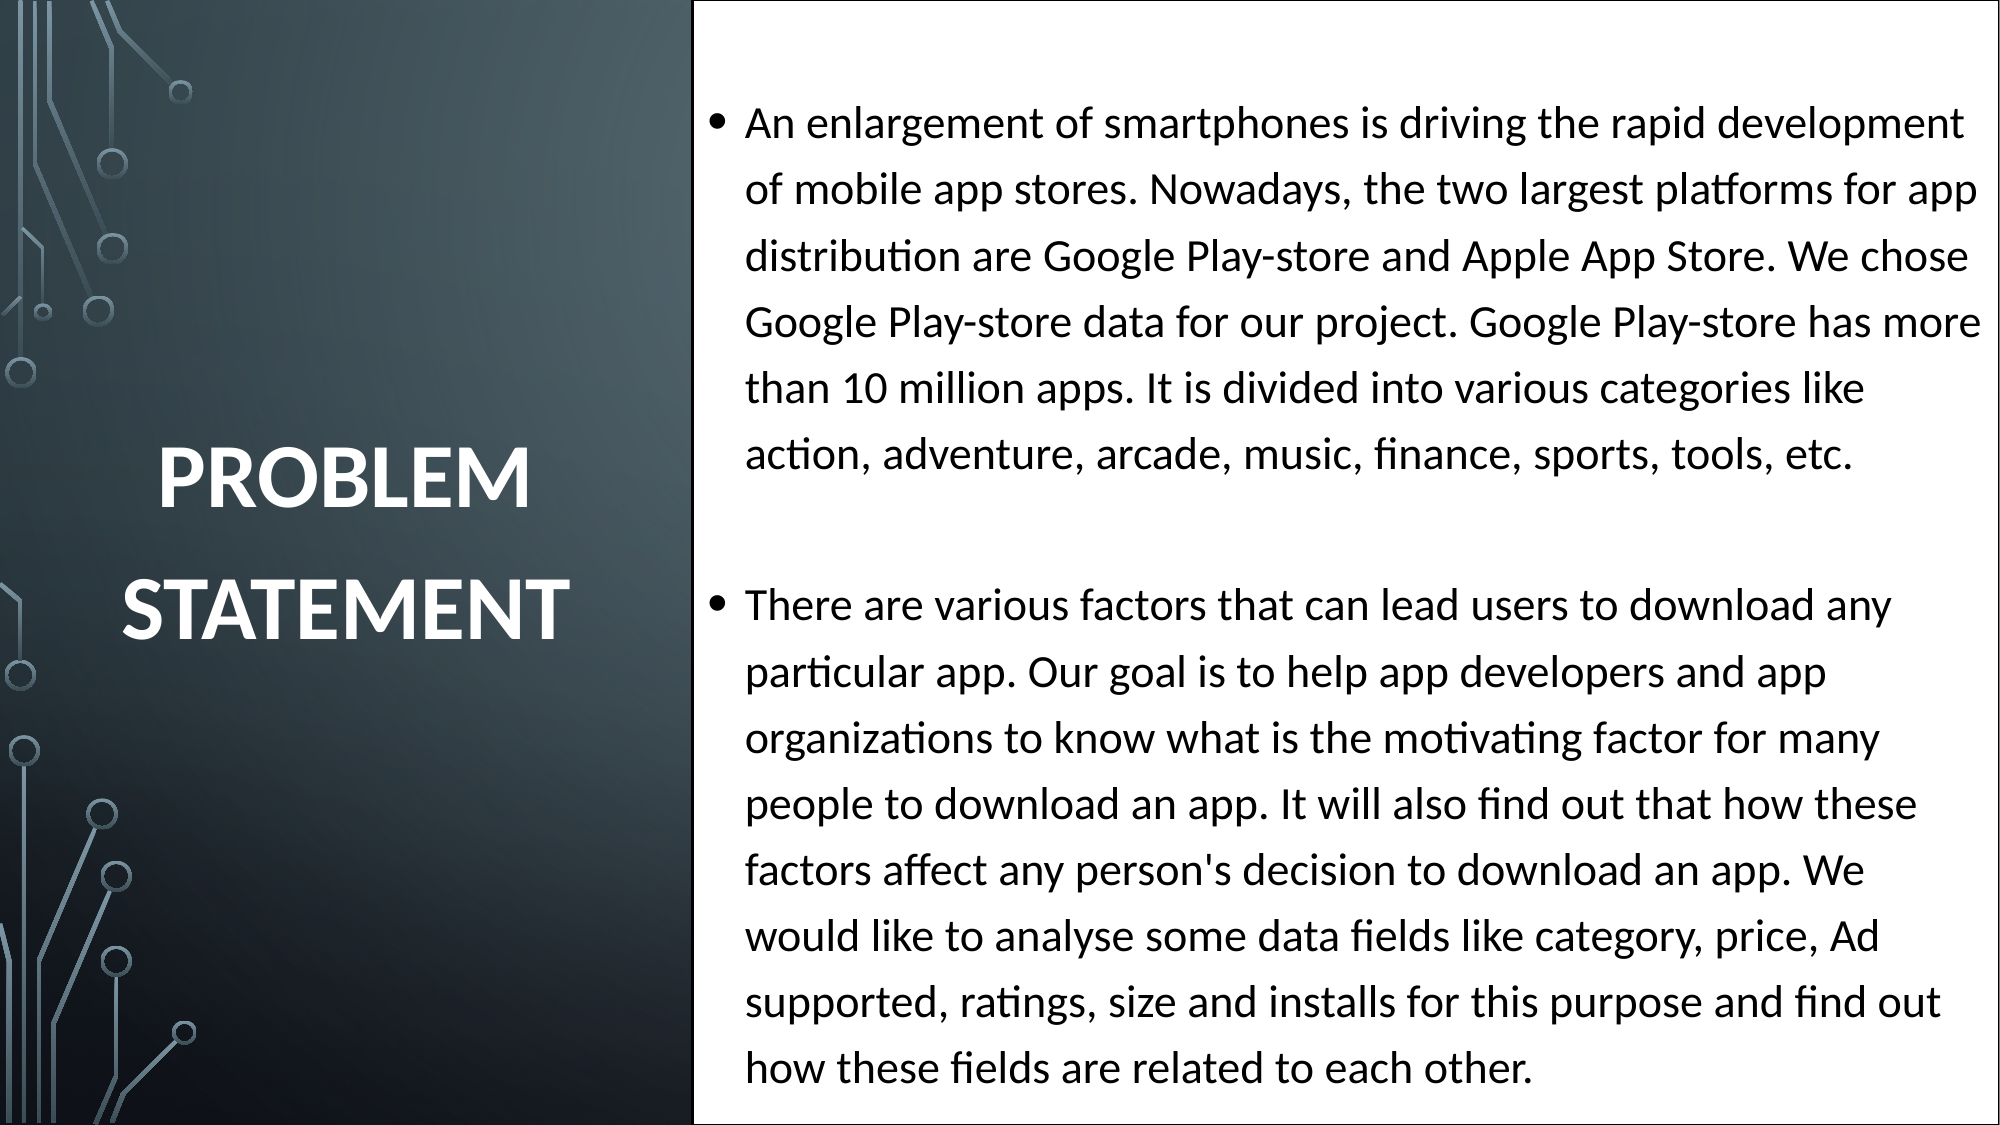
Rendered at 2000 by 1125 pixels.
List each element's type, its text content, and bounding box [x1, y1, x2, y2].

list An enlargement of smartphones is driving the rapid development of mobile app stores. Nowadays, the two largest platforms for app distribution are Google Play-store and Apple App Store. We chose Google Play-store data for our project. Google Play-store has more than 10 million apps. It is divided into various categories like action, adventure, arcade, music, finance, sports, tools, etc. There are various factors that can lead users to download any particular app. Our goal is to help app developers and app organizations to know what is the motivating factor for many people to download an app. It will also find out that how these factors affect any person's decision to download an app. We would like to analyse some data fields like category, price, Ad supported, ratings, size and installs for this purpose and find out how these fields are related to each other. [691, 0, 2000, 1125]
list PROBLEM STATEMENT [0, 0, 691, 1125]
